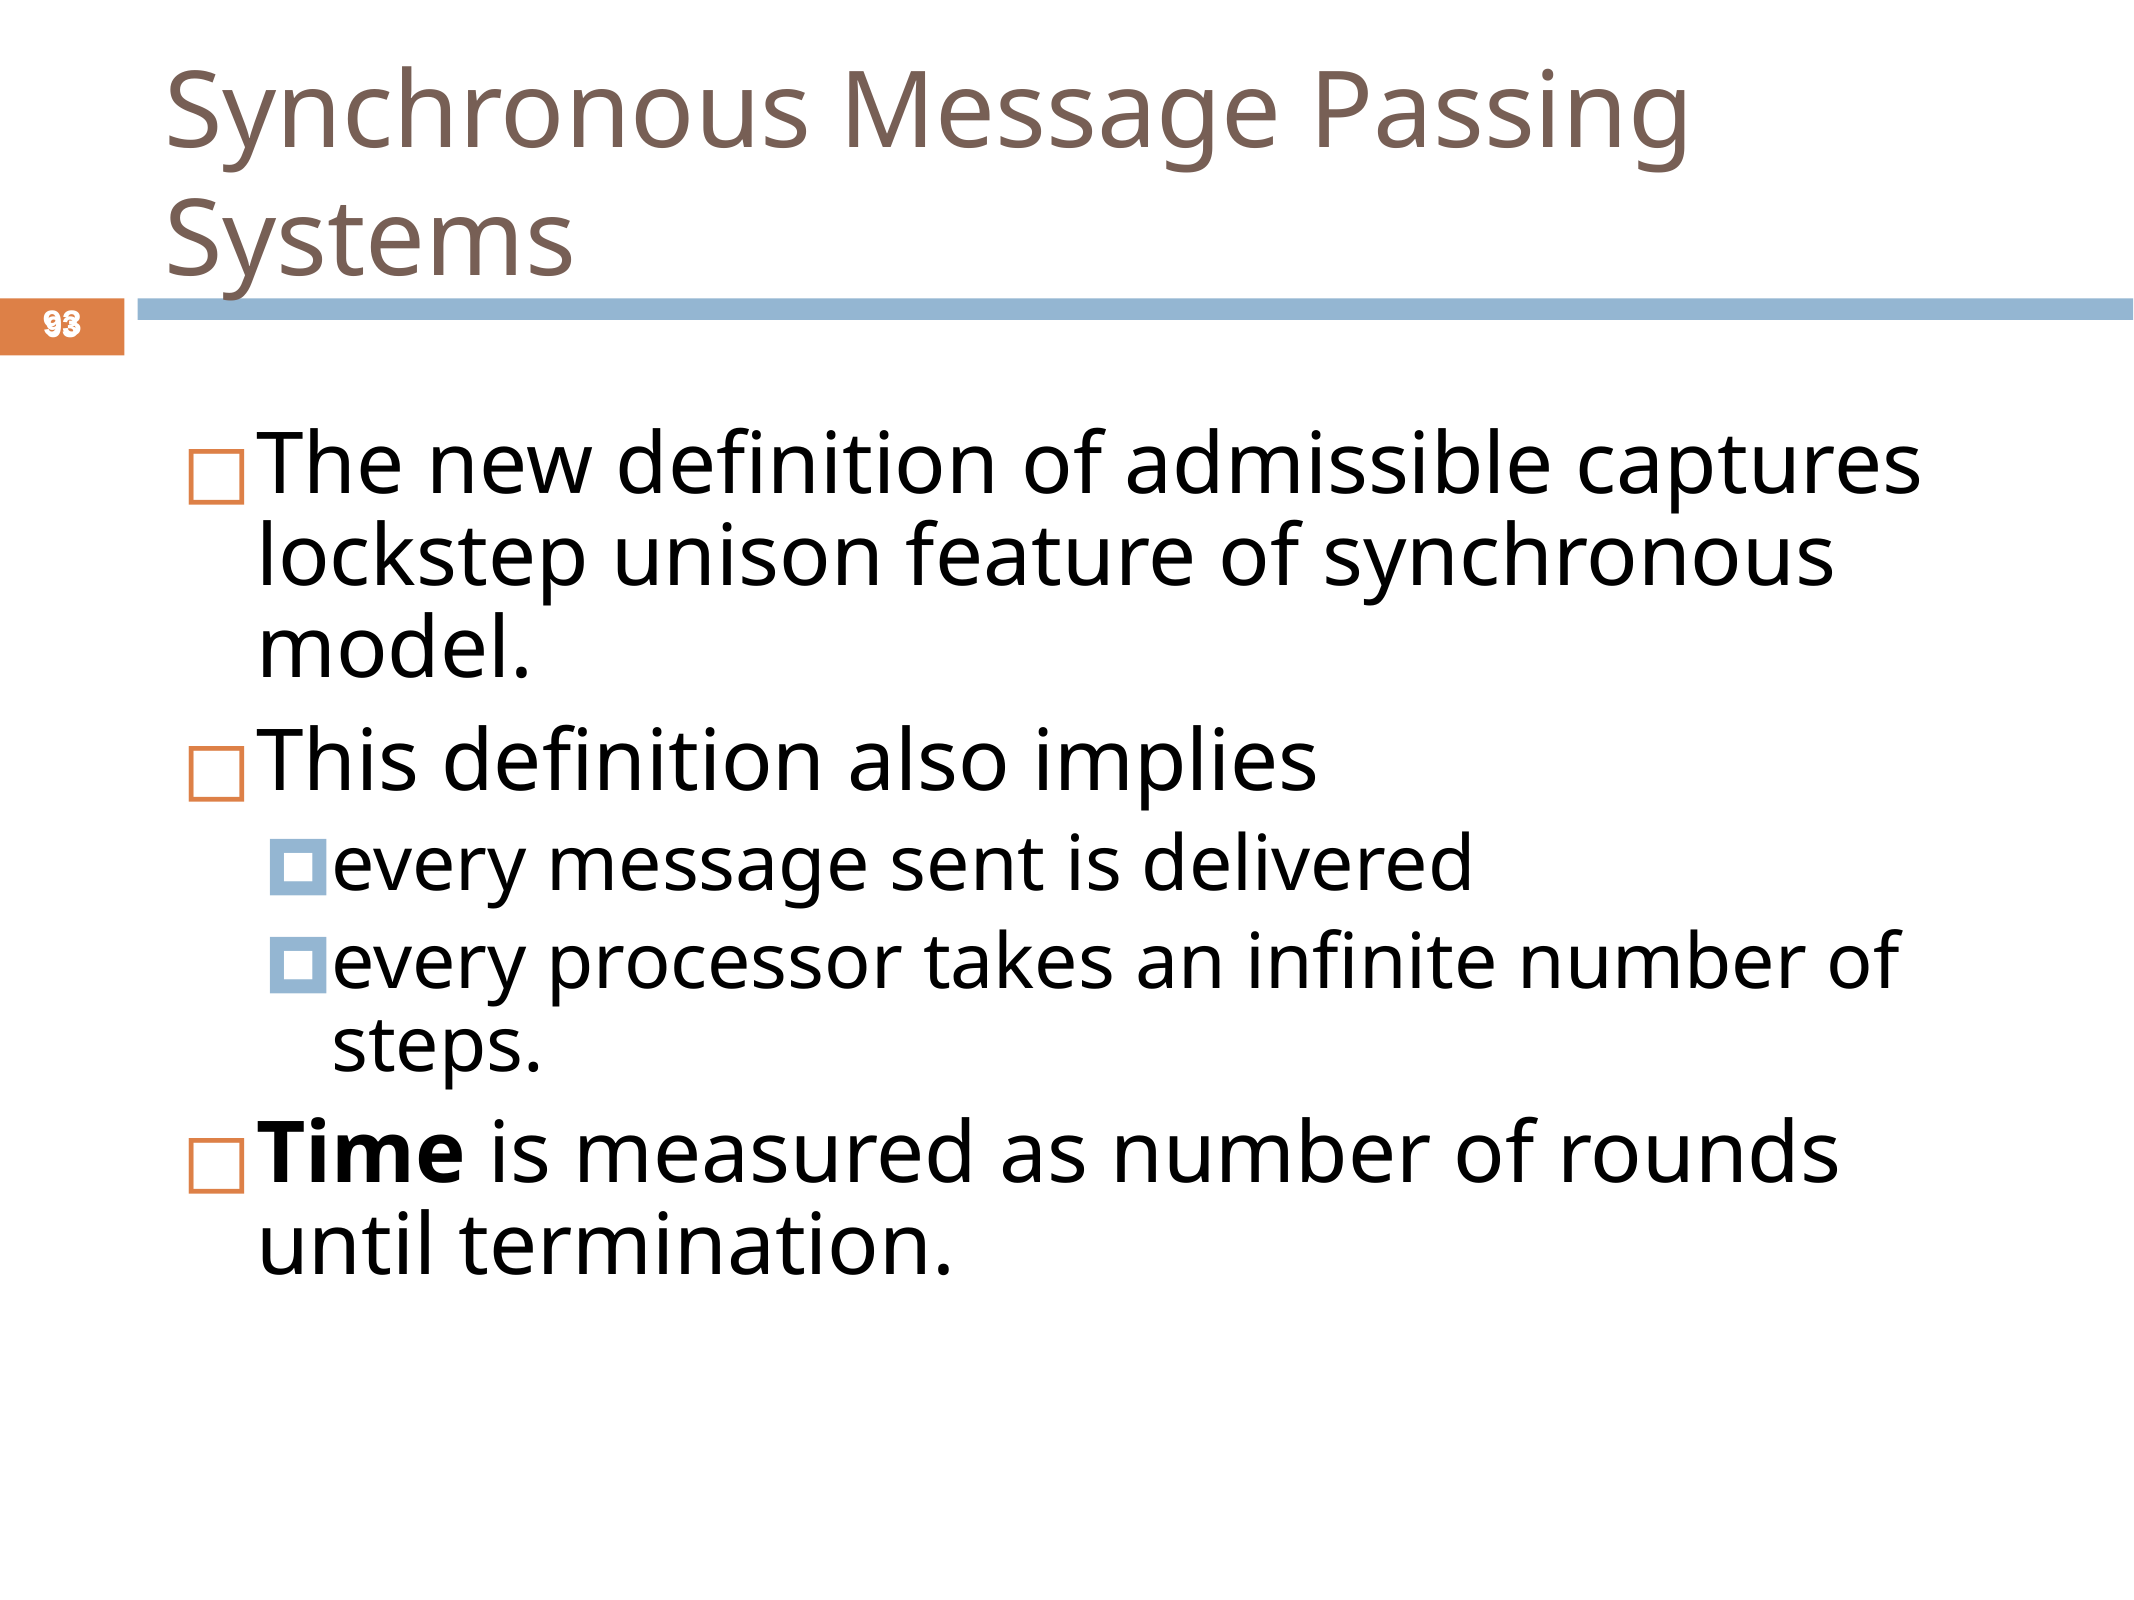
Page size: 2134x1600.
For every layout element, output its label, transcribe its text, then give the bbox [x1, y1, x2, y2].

title Synchronous Message Passing Systems [142, 53, 2046, 285]
slide_number ‹#› [0, 296, 125, 354]
list The new definition of admissible captures lockstep unison feature of synchronous model. This definition also implies every message sent is delivered every processor takes an infinite number of steps. Time is measured as number of rounds until termination. [159, 408, 2063, 1458]
